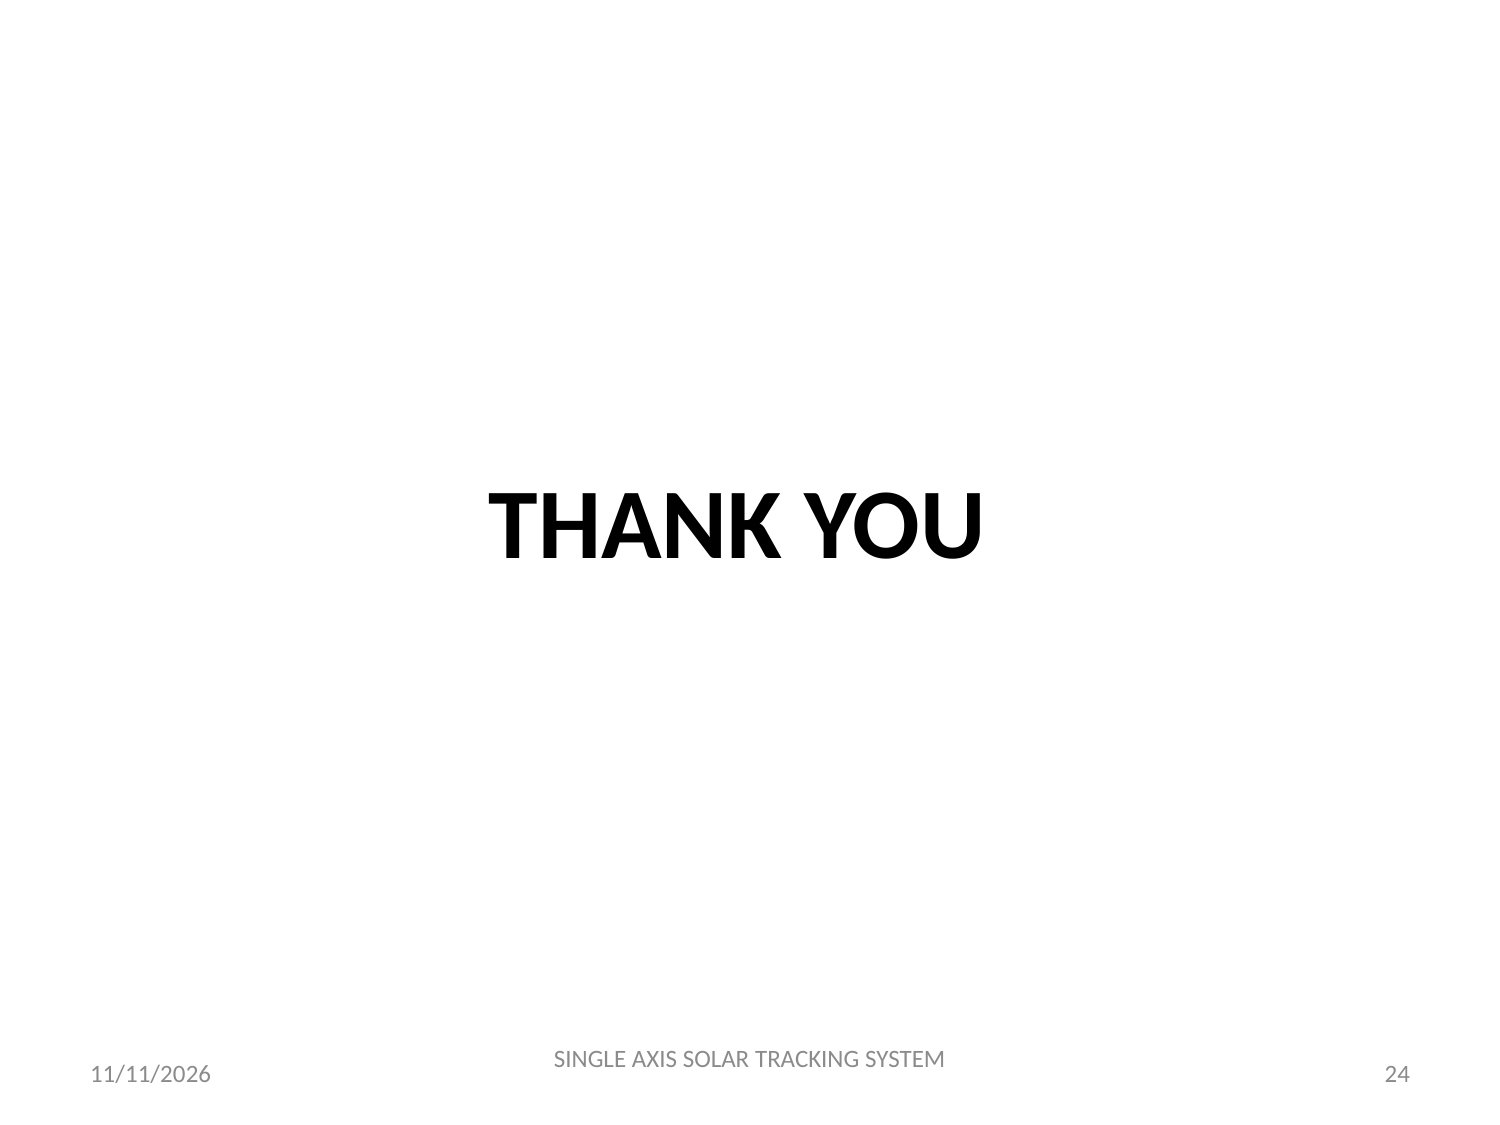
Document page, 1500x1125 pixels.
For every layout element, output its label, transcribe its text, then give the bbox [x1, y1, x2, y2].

slide_number 24 [1074, 1042, 1425, 1103]
footer SINGLE AXIS SOLAR TRACKING SYSTEM [512, 1042, 988, 1103]
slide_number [75, 1042, 425, 1103]
title THANK YOU [62, 425, 1413, 613]
